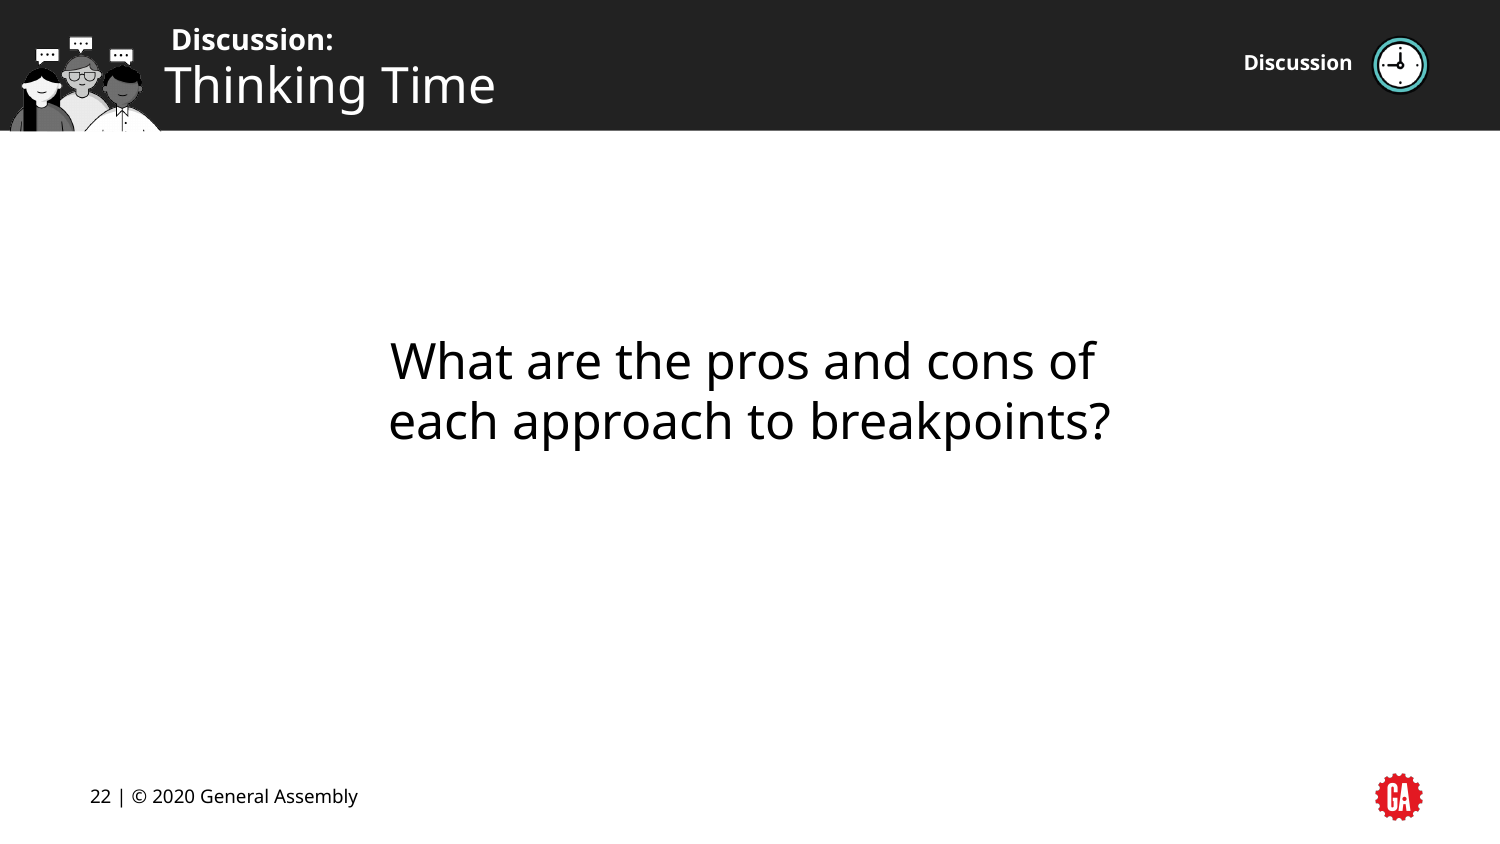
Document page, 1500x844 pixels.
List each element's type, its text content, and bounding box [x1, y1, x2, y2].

title Thinking Time [149, 38, 971, 115]
slide_number ‹#› | © 2020 General Assembly [75, 764, 465, 830]
picture [6, 35, 163, 132]
subtitle Discussion [1148, 34, 1369, 89]
picture [1368, 32, 1433, 98]
picture [1373, 771, 1425, 823]
list What are the pros and cons of each approach to breakpoints? [75, 211, 1425, 568]
